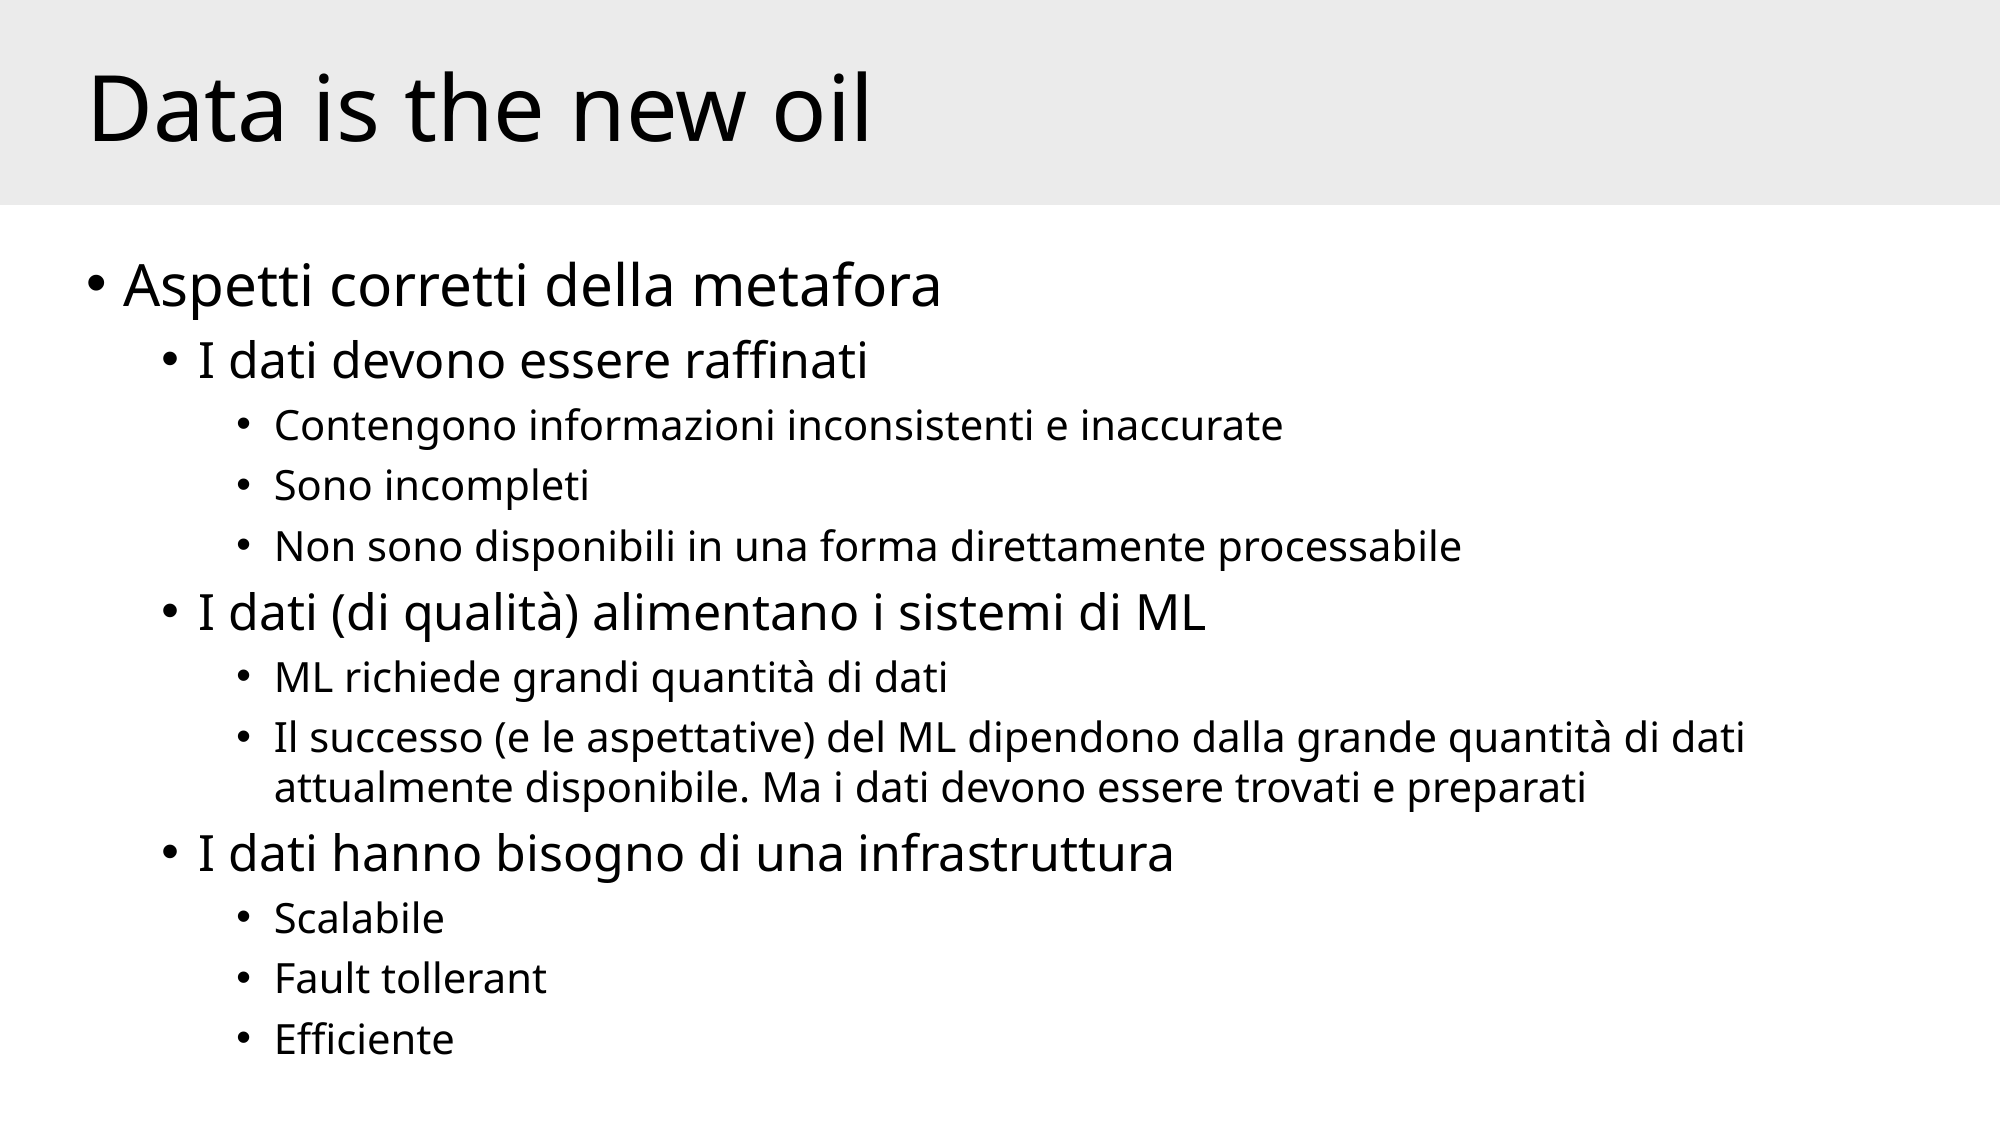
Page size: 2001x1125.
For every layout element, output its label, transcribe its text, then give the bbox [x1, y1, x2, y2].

title Data is the new oil [71, 53, 1929, 171]
list Aspetti corretti della metafora I dati devono essere raffinati Contengono informazioni inconsistenti e inaccurate Sono incompleti Non sono disponibili in una forma direttamente processabile I dati (di qualità) alimentano i sistemi di ML ML richiede grandi quantità di dati Il successo (e le aspettative) del ML dipendono dalla grande quantità di dati attualmente disponibile. Ma i dati devono essere trovati e preparati I dati hanno bisogno di una infrastruttura Scalabile Fault tollerant Efficiente [71, 240, 1929, 1072]
